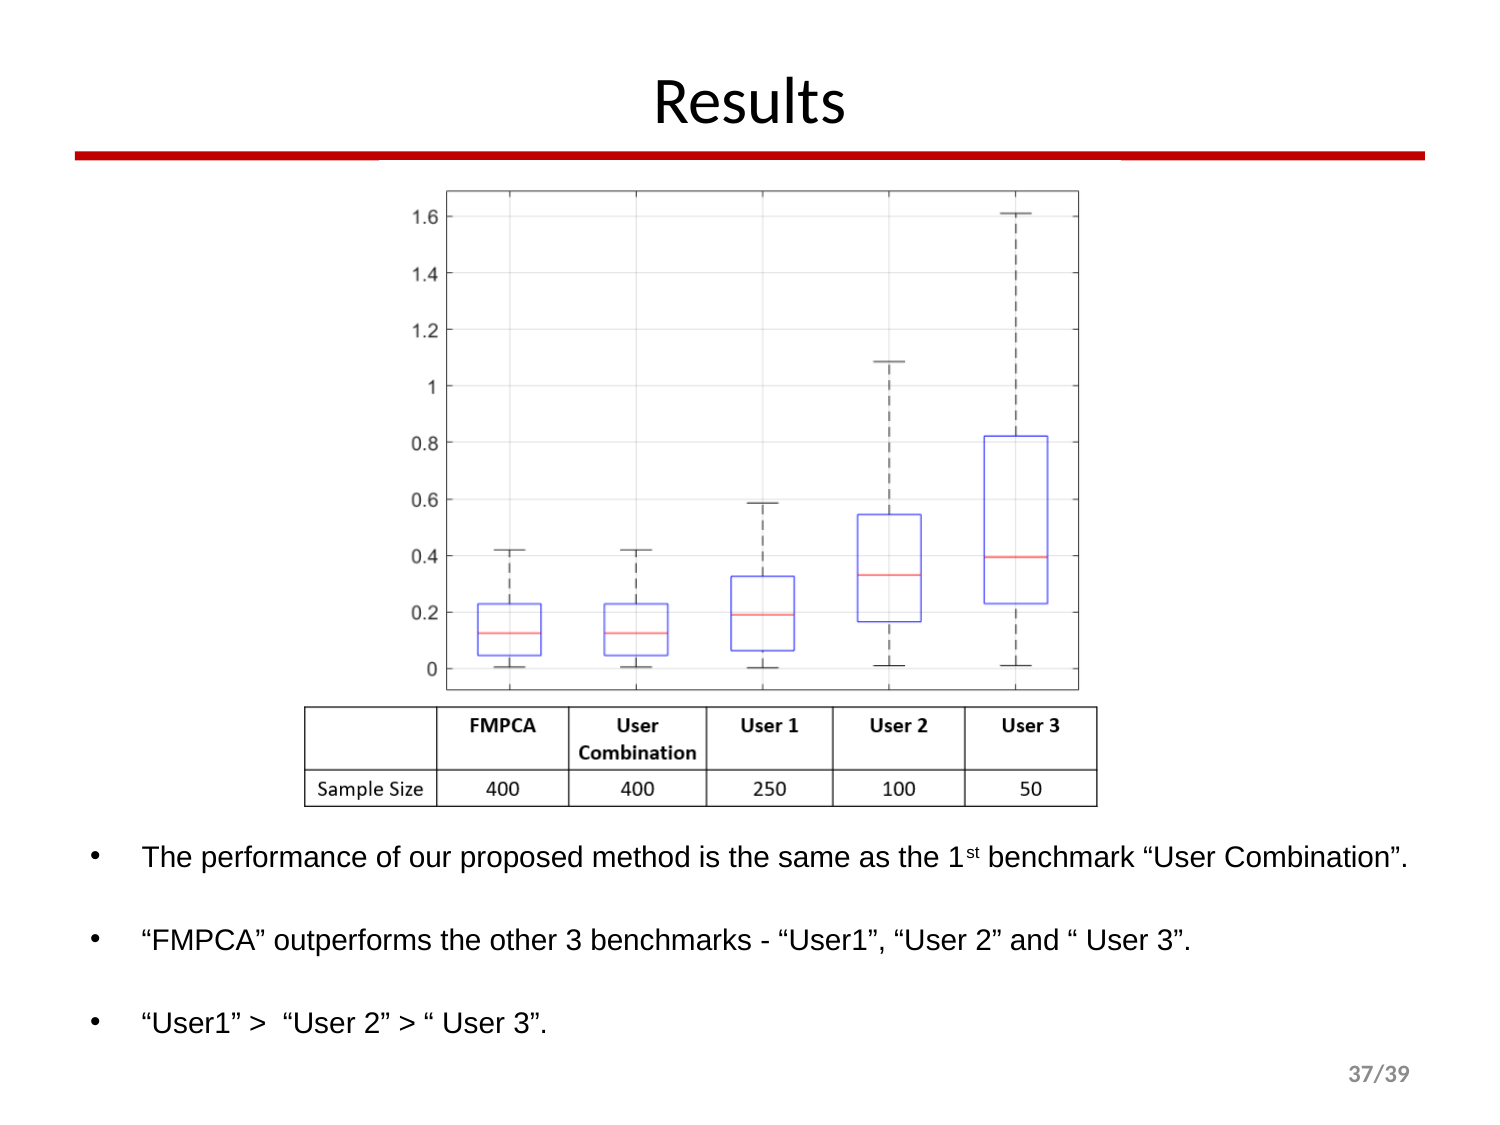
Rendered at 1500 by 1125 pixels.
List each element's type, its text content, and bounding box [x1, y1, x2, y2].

list The performance of our proposed method is the same as the 1st benchmark “User Combination”. “FMPCA” outperforms the other 3 benchmarks - “User1”, “User 2” and “ User 3”. “User1” > “User 2” > “ User 3”. [75, 829, 1425, 1103]
picture [294, 159, 1121, 819]
title Results [75, 45, 1425, 150]
slide_number 36/39 [1074, 1042, 1425, 1103]
